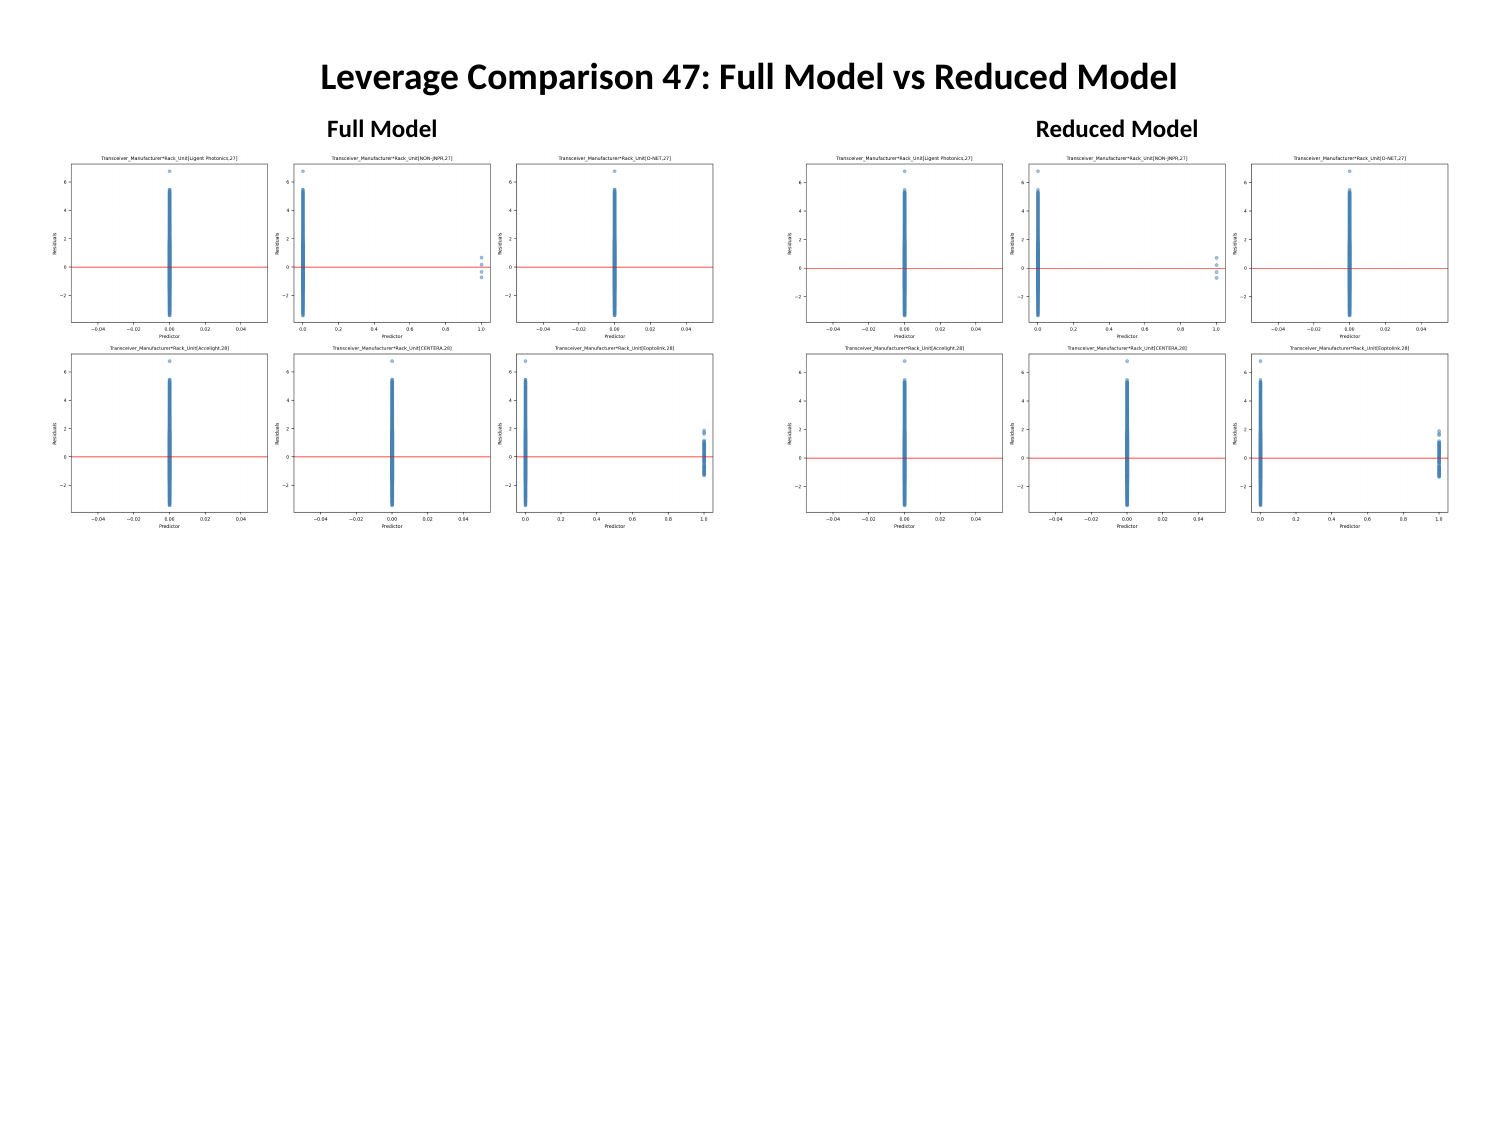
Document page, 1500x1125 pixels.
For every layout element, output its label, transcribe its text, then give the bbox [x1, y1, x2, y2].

text_box Leverage Comparison 47: Full Model vs Reduced Model [305, 44, 1194, 105]
picture [779, 149, 1456, 536]
text_box Full Model [312, 104, 453, 148]
picture [44, 149, 721, 536]
text_box Reduced Model [1021, 104, 1214, 148]
